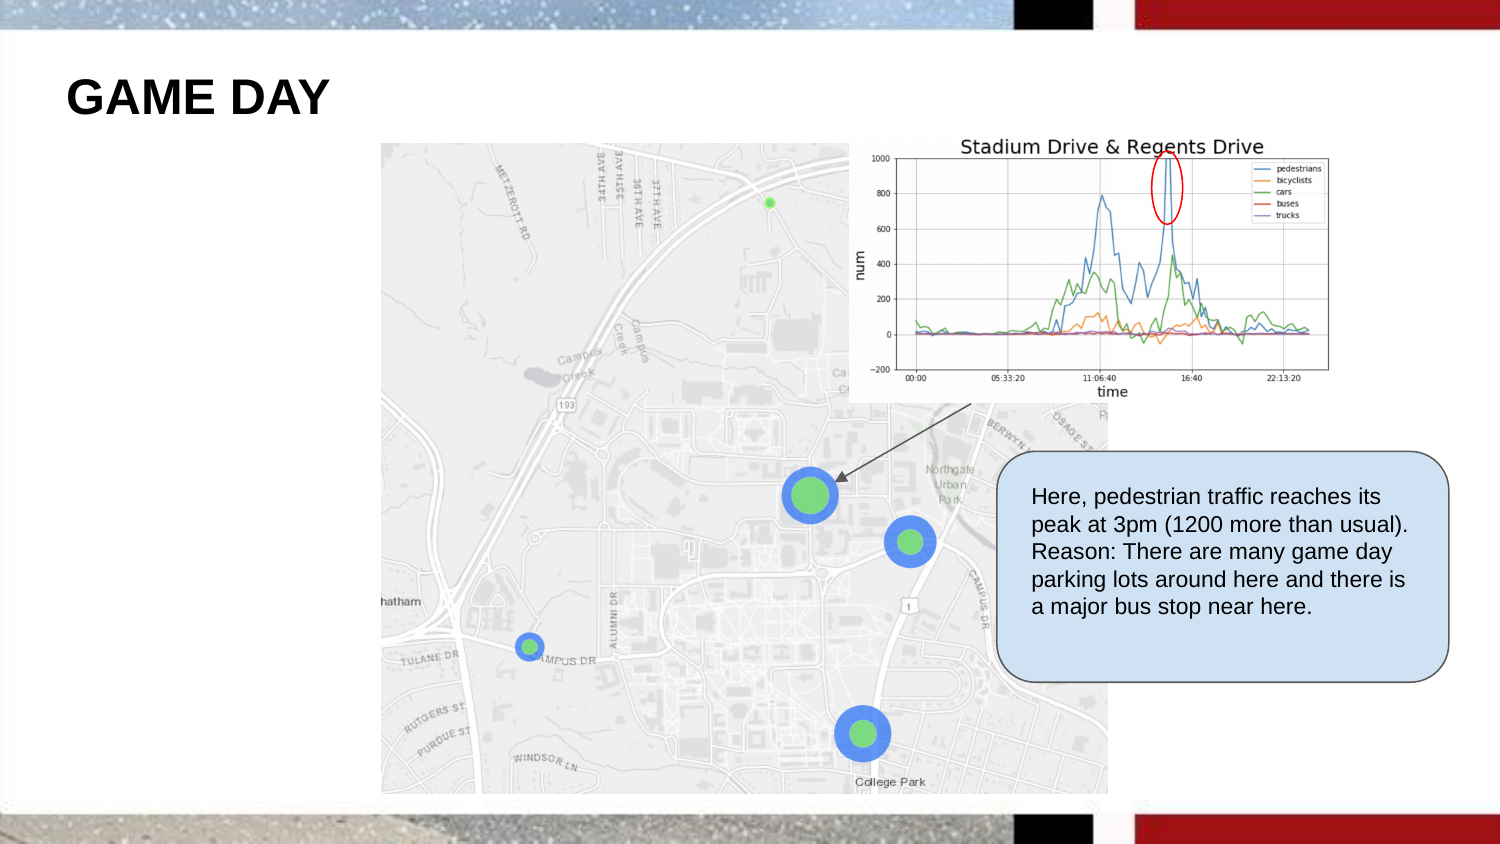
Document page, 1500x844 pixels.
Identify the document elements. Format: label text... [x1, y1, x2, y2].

picture [0, 0, 1500, 844]
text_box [834, 403, 972, 483]
text_box Here, pedestrian traffic reaches its peak at 3pm (1200 more than usual). Reason: There are many game day parking lots around here and there is a major bus stop near here. [1112, 466, 1437, 665]
title GAME DAY [51, 49, 1449, 144]
text_box [1112, 451, 1449, 683]
